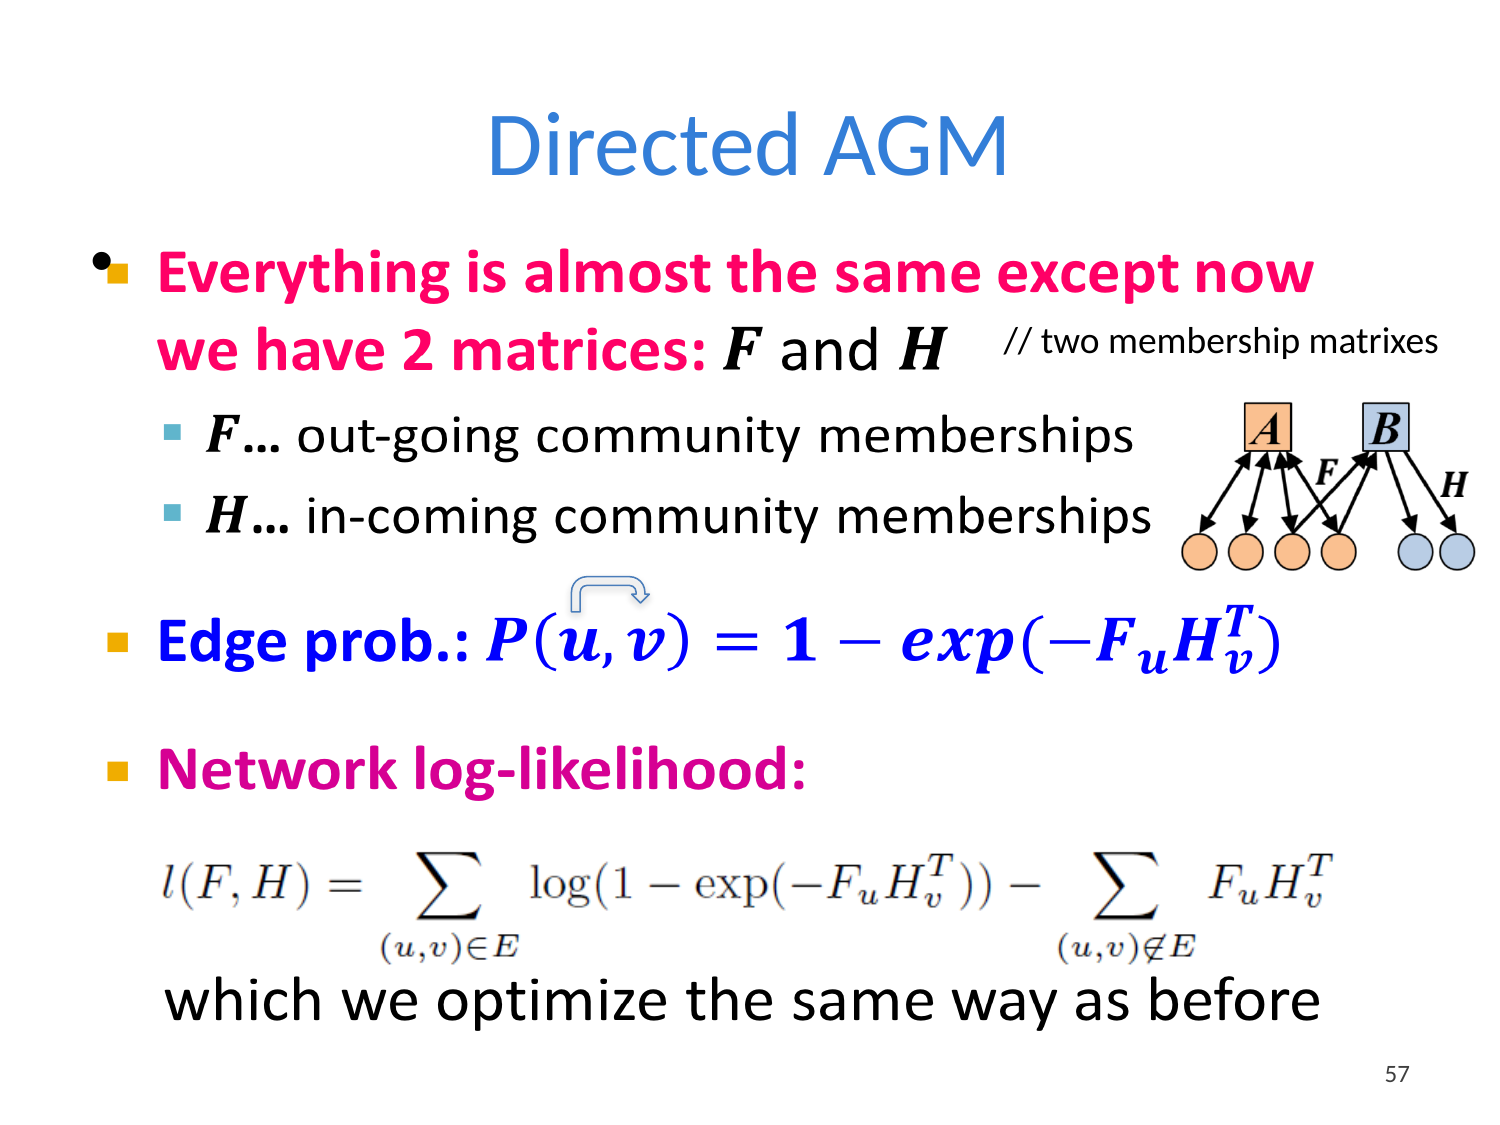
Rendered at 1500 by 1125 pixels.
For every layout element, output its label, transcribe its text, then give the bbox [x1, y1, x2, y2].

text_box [1171, 394, 1490, 575]
slide_number ‹#› [1074, 1042, 1425, 1103]
list [75, 212, 1425, 1075]
title Directed AGM [75, 45, 1425, 212]
picture [149, 824, 1337, 971]
text_box // two membership matrixes [988, 308, 1460, 369]
text_box [571, 576, 650, 612]
